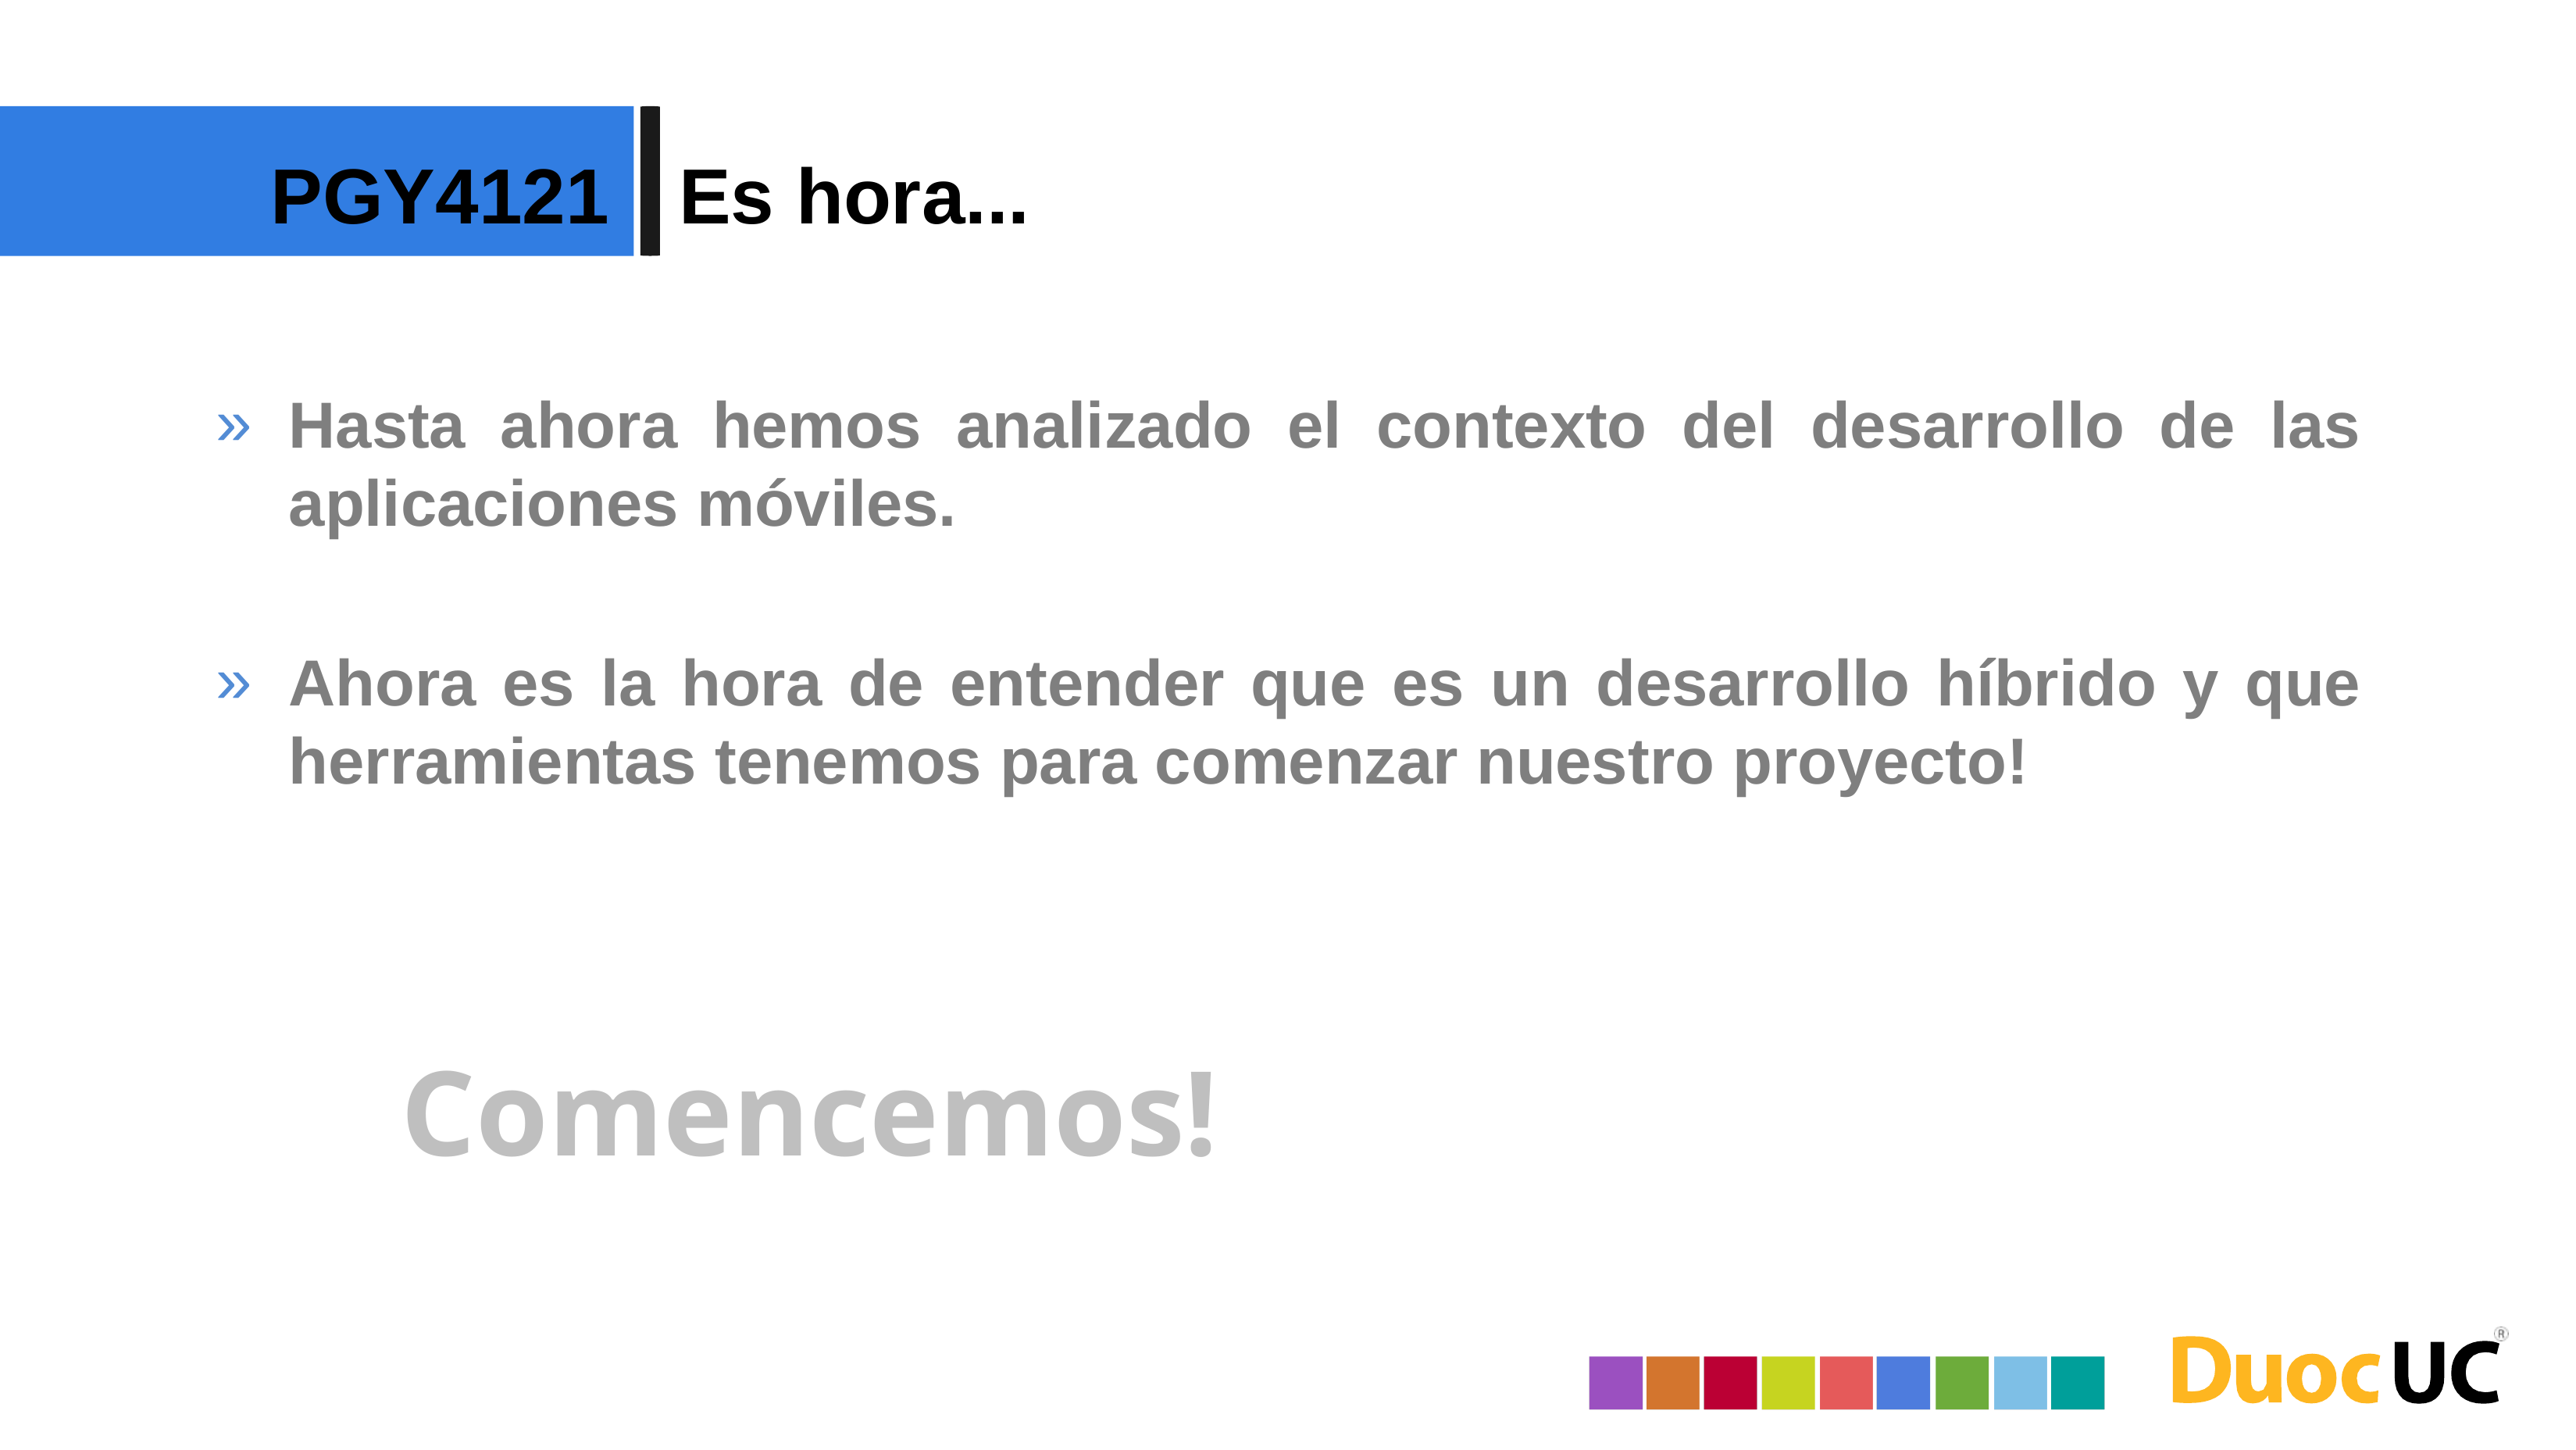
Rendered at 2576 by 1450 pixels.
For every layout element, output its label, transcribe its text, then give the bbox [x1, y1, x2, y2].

text_box Comencemos! [389, 1027, 1315, 1194]
picture [1579, 1327, 2121, 1434]
text_box PGY4121 [270, 145, 679, 240]
picture [2494, 1327, 2509, 1341]
text_box Es hora... [679, 145, 1440, 240]
text_box Hasta ahora hemos analizado el contexto del desarrollo de las aplicaciones móviles. Ahora es la hora de entender que es un desarrollo híbrido y que herramientas tenemos para comenzar nuestro proyecto! [213, 371, 2362, 798]
